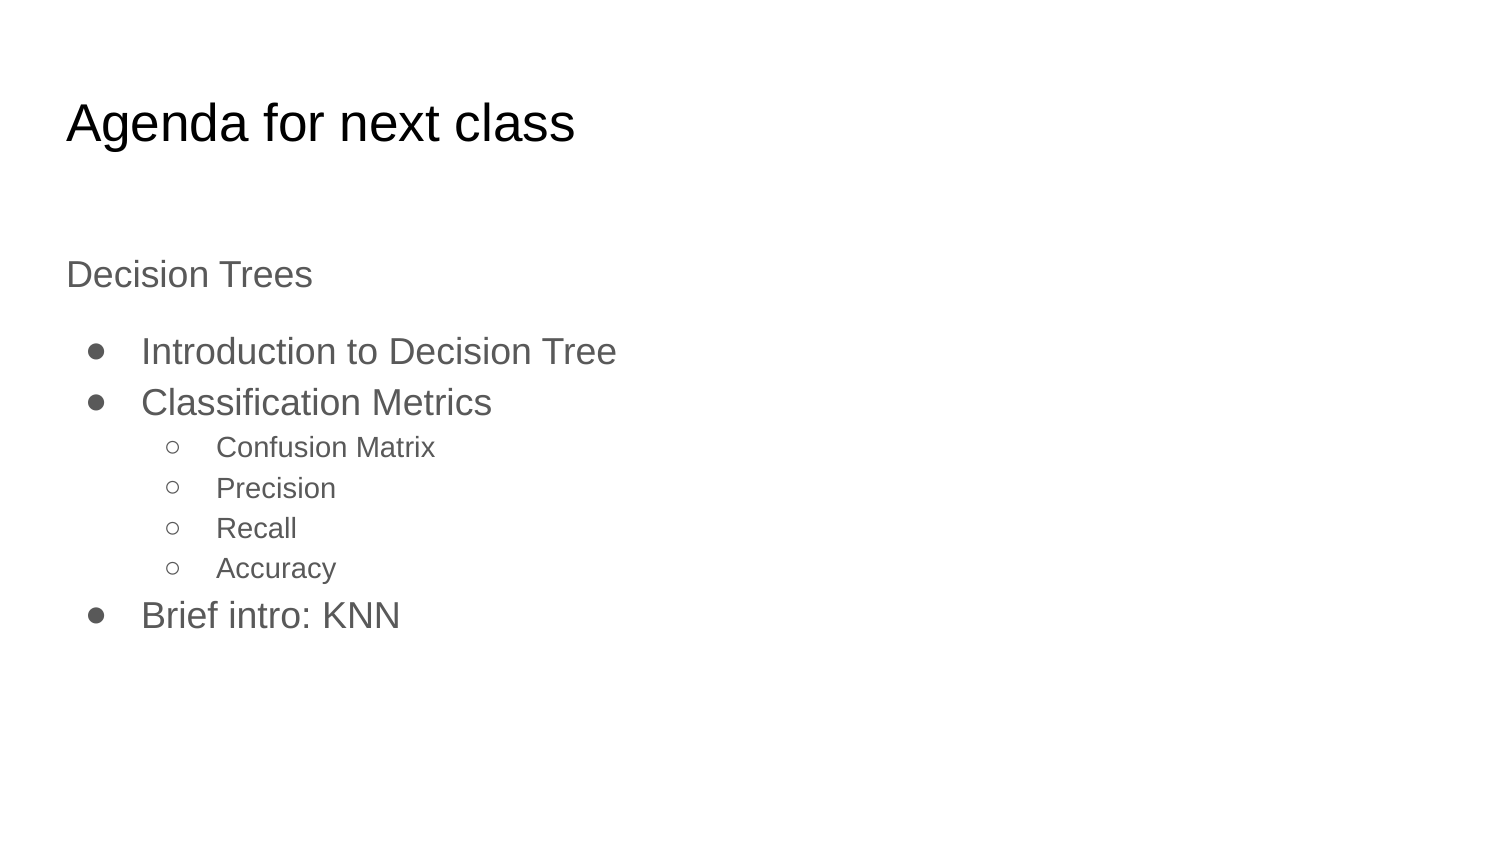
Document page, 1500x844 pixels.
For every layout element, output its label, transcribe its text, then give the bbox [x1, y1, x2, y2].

list Decision Trees Introduction to Decision Tree Classification Metrics Confusion Matrix Precision Recall Accuracy Brief intro: KNN [51, 228, 829, 750]
title Agenda for next class [51, 72, 1449, 167]
